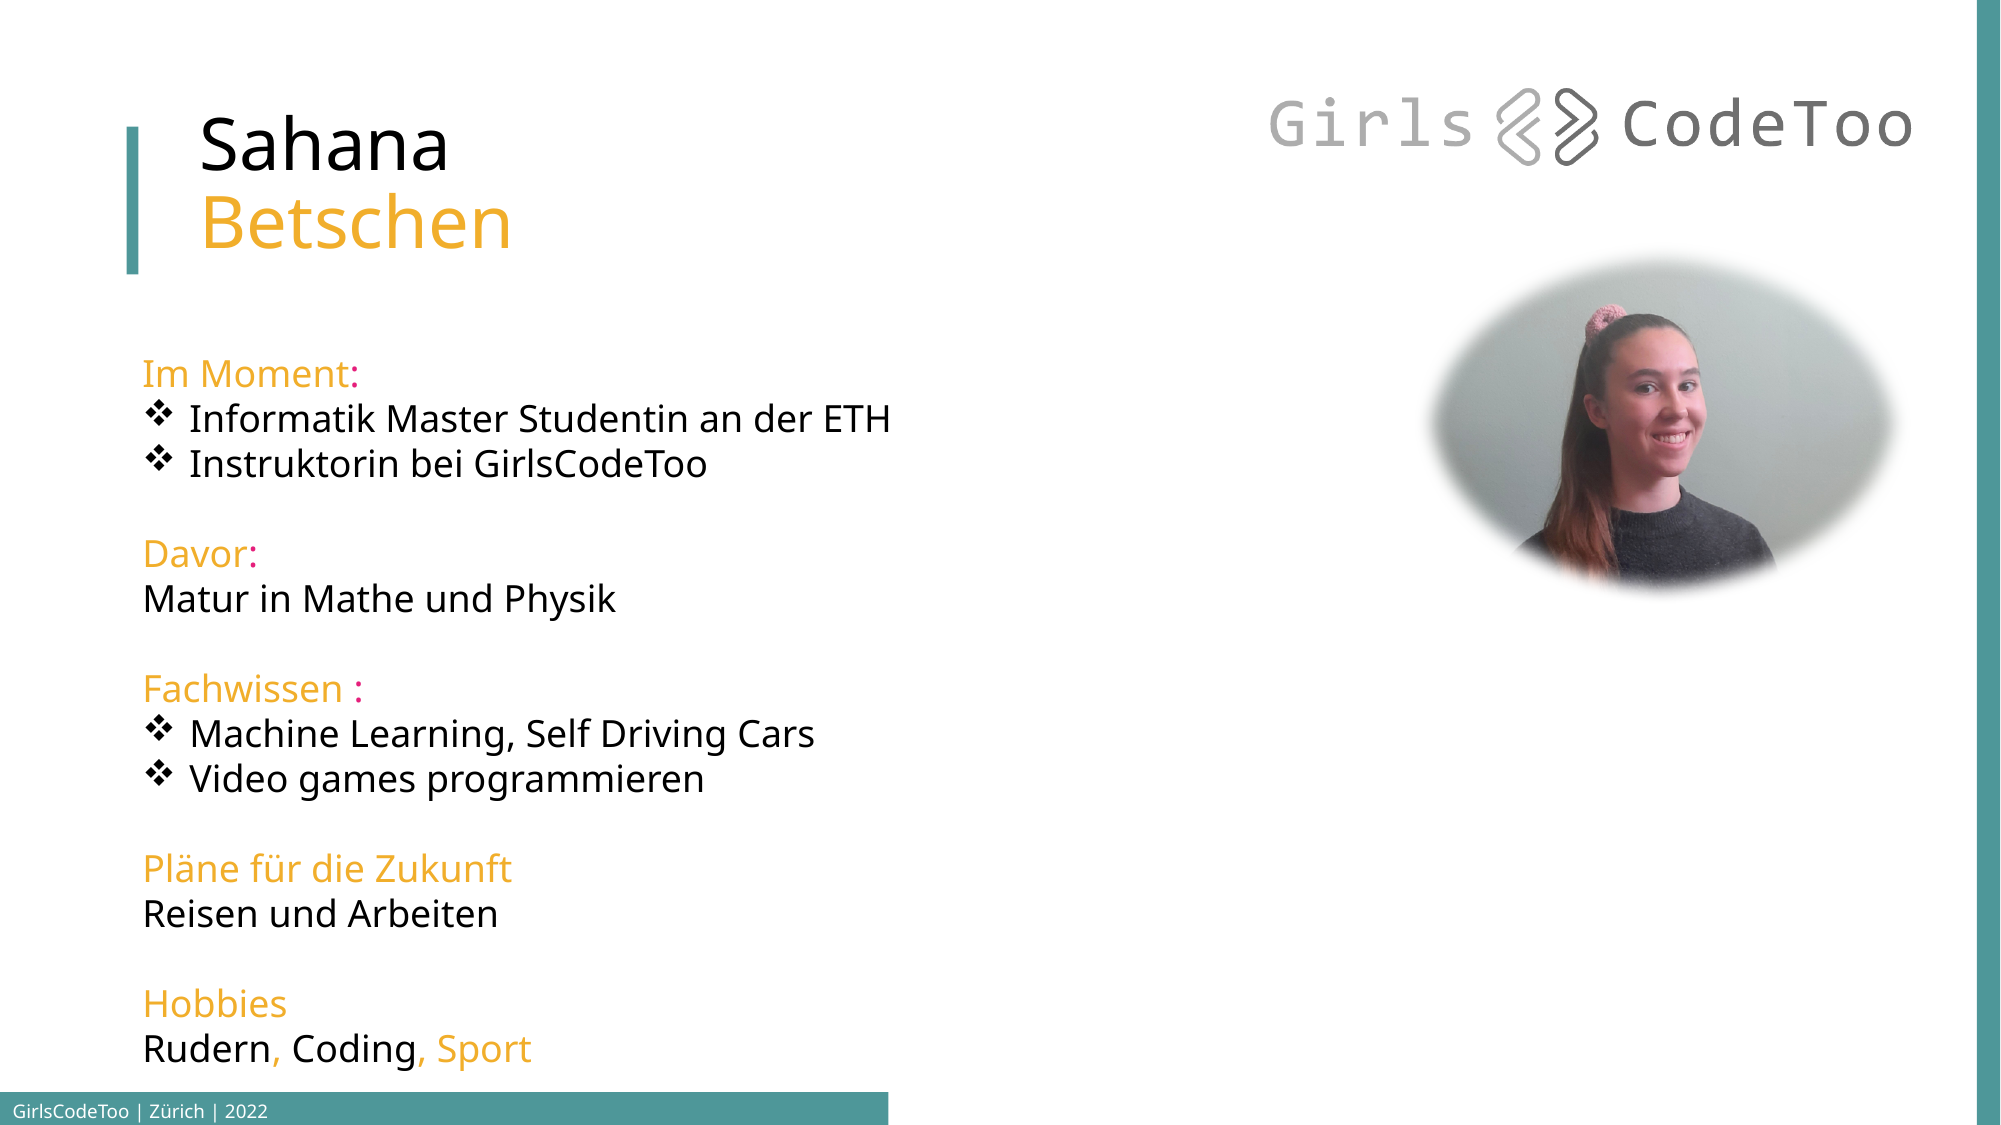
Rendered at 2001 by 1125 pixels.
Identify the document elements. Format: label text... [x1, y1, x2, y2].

text_box Im Moment: Informatik Master Studentin an der ETH Instruktorin bei GirlsCodeToo Davor: Matur in Mathe und Physik Fachwissen : Machine Learning, Self Driving Cars Video games programmieren Pläne für die Zukunft Reisen und Arbeiten Hobbies Rudern, Coding, Sport [127, 252, 1600, 1078]
title Sahana Betschen [184, 92, 891, 252]
picture [1413, 241, 1912, 605]
